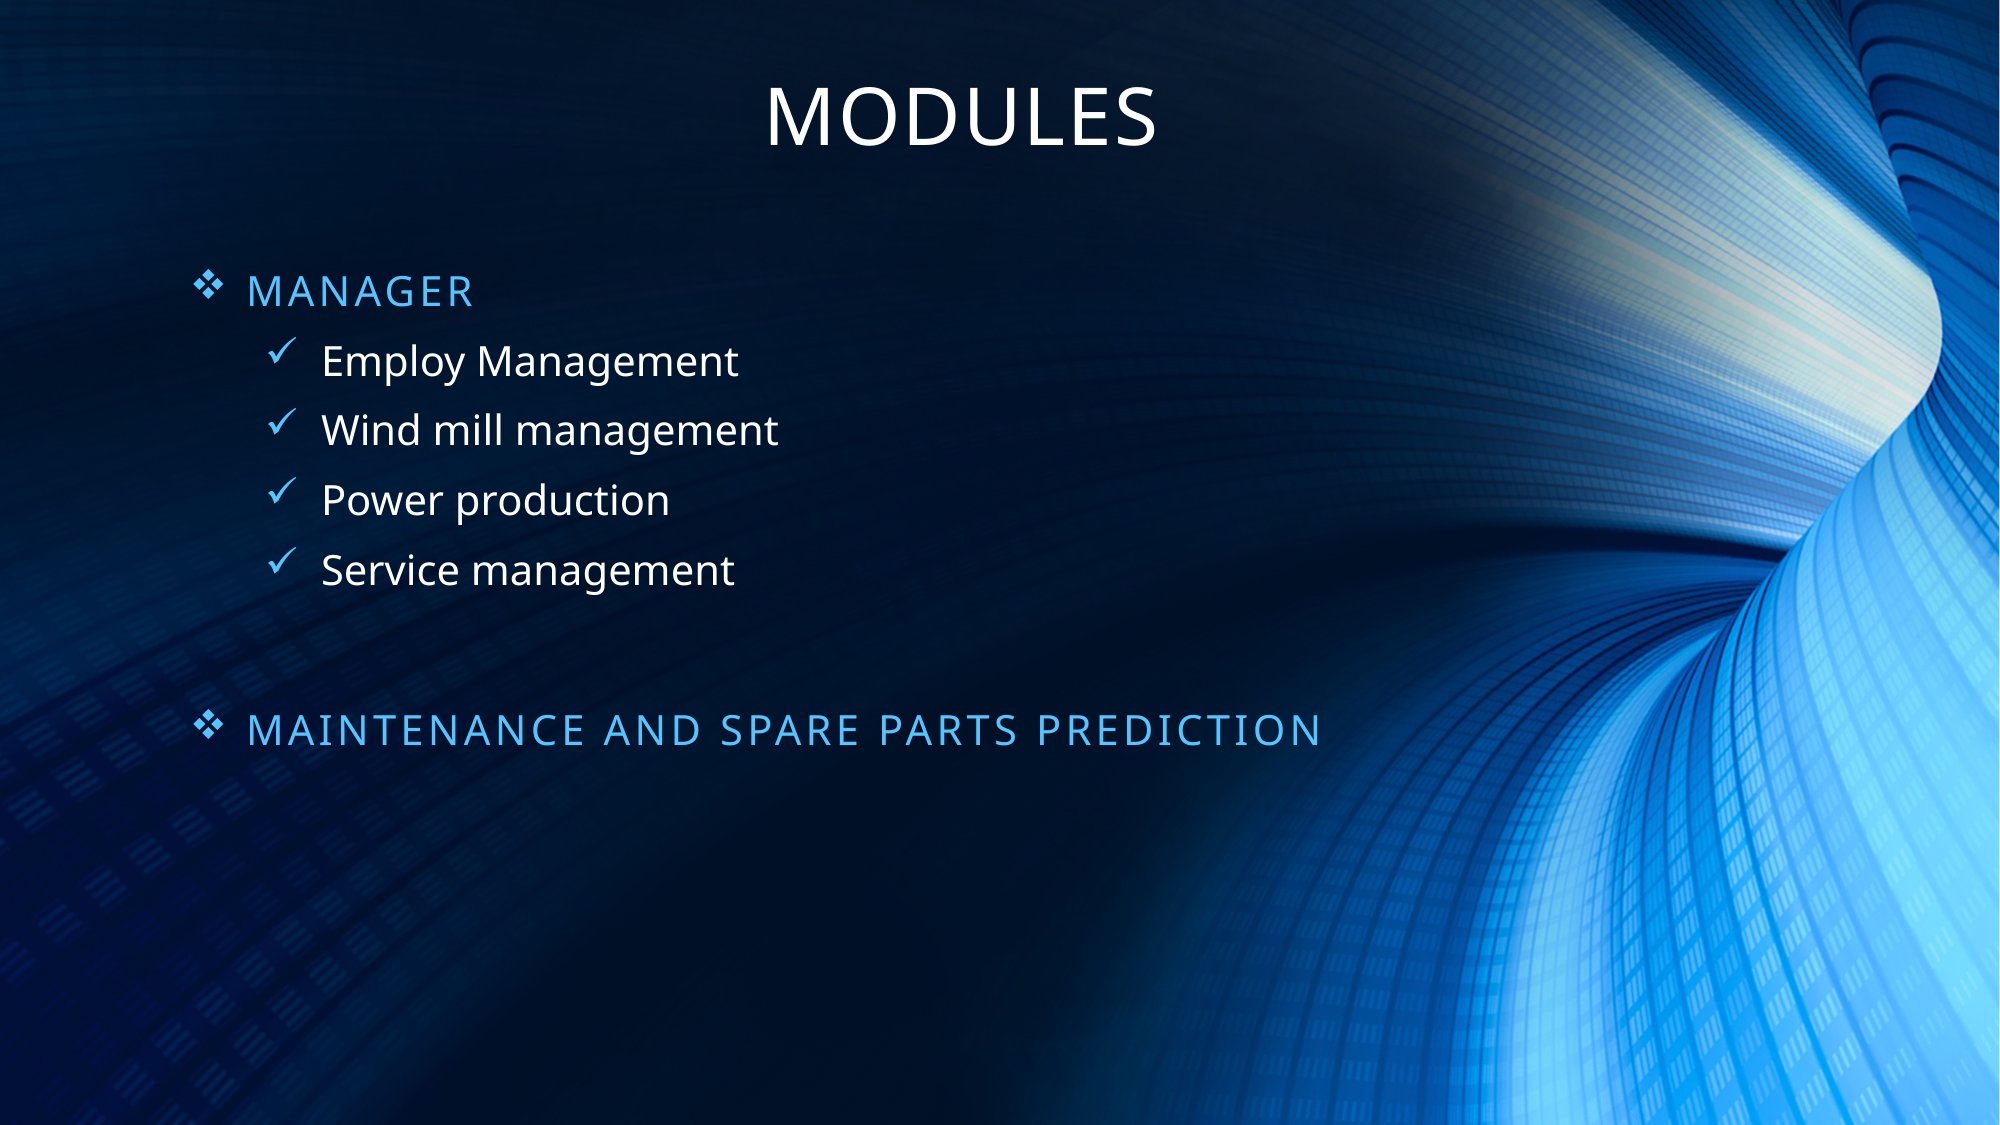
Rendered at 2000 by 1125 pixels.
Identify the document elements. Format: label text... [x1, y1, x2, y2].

subtitle Manager Employ Management Wind mill management Power production Service management Maintenance and spare parts prediction [174, 262, 1875, 863]
picture [0, 0, 2000, 1125]
title MODULES [287, 75, 1638, 262]
